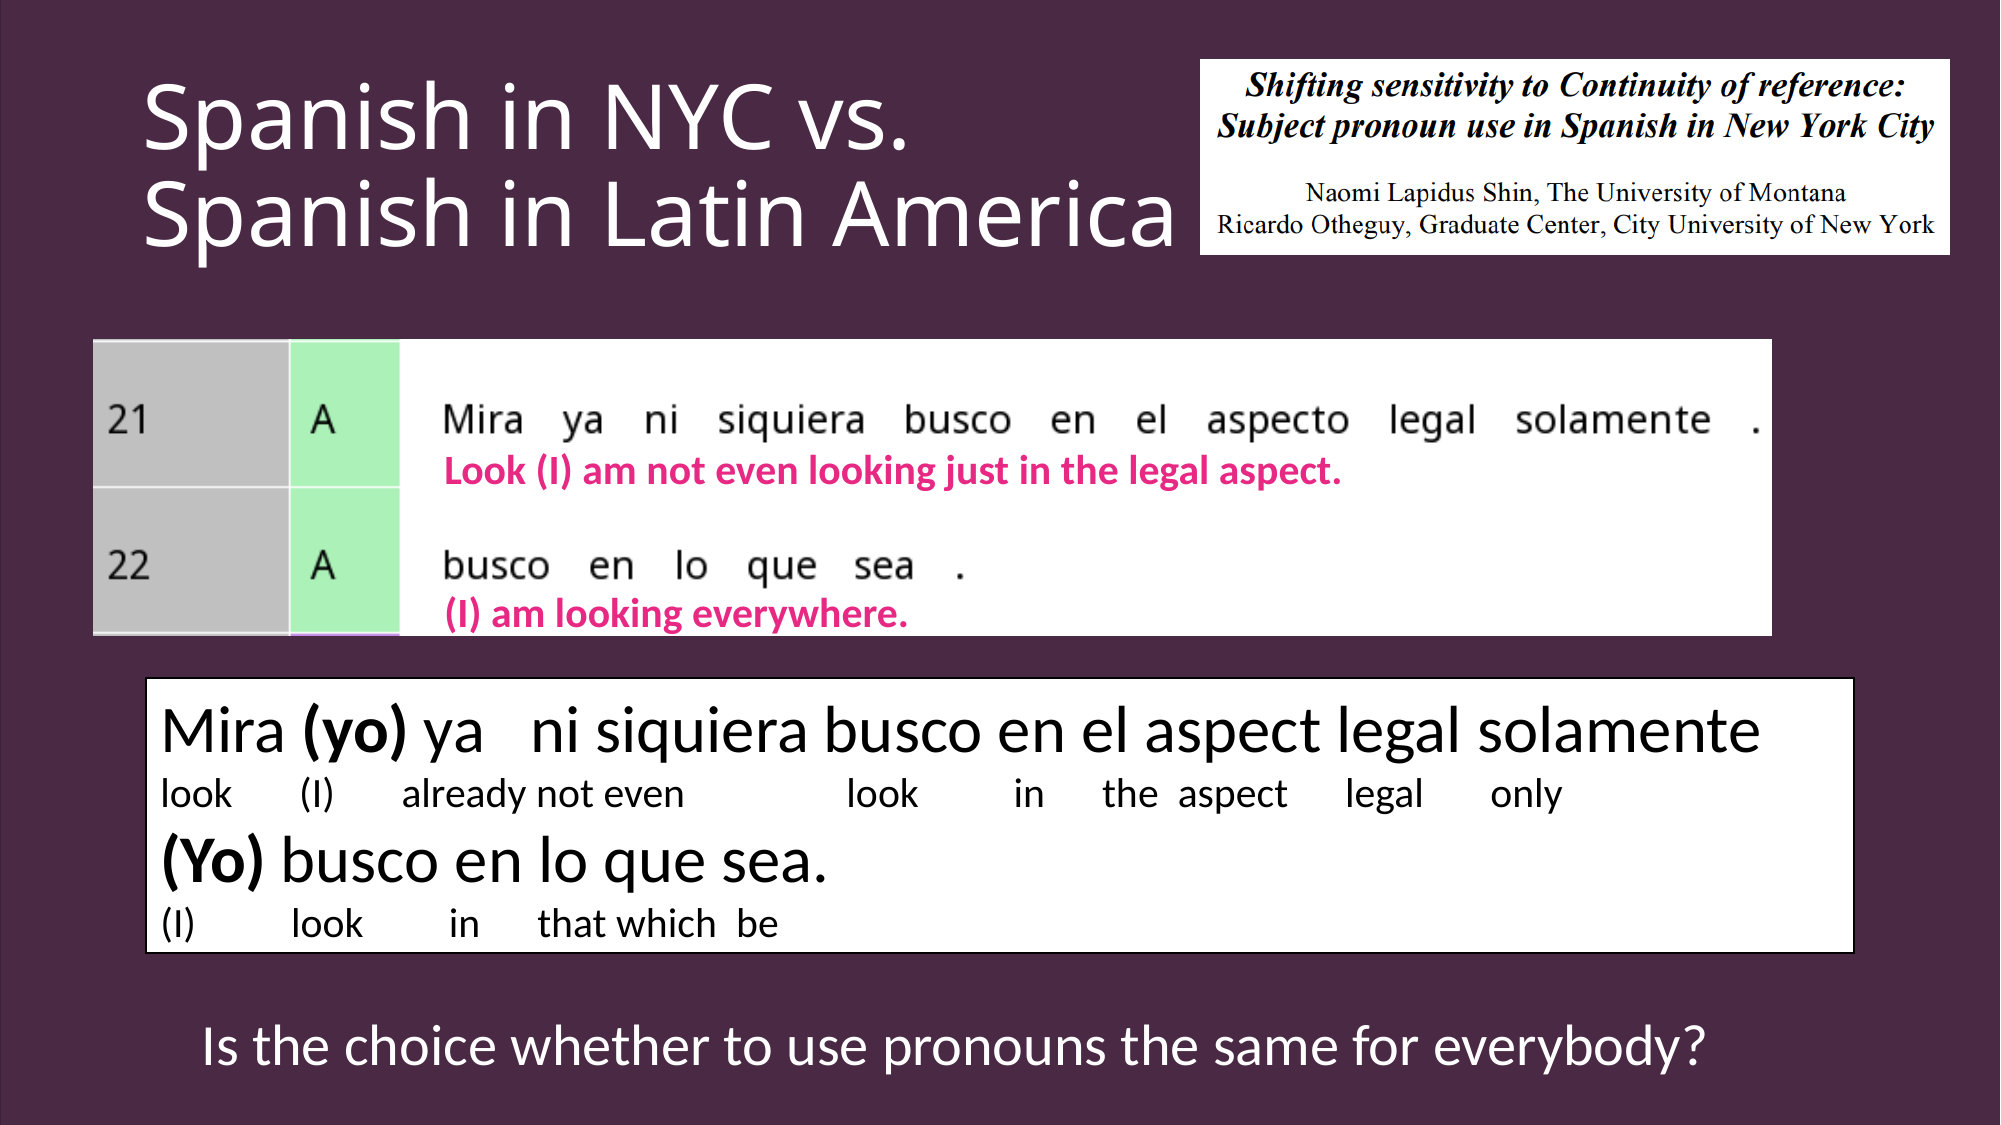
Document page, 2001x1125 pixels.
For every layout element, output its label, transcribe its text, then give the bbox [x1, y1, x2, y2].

text_box (I) am looking everywhere. [429, 636, 1400, 644]
title Spanish in NYC vs. Spanish in Latin America [127, 59, 1200, 278]
picture [93, 339, 1772, 636]
text_box Is the choice whether to use pronouns the same for everybody? [186, 999, 1814, 1084]
text_box Mira (yo) ya ni siquiera busco en el aspect legal solamente look (I) already not even look in the aspect legal only (Yo) busco en lo que sea. (I) look in that which be [145, 677, 1855, 954]
picture [1199, 59, 1950, 255]
